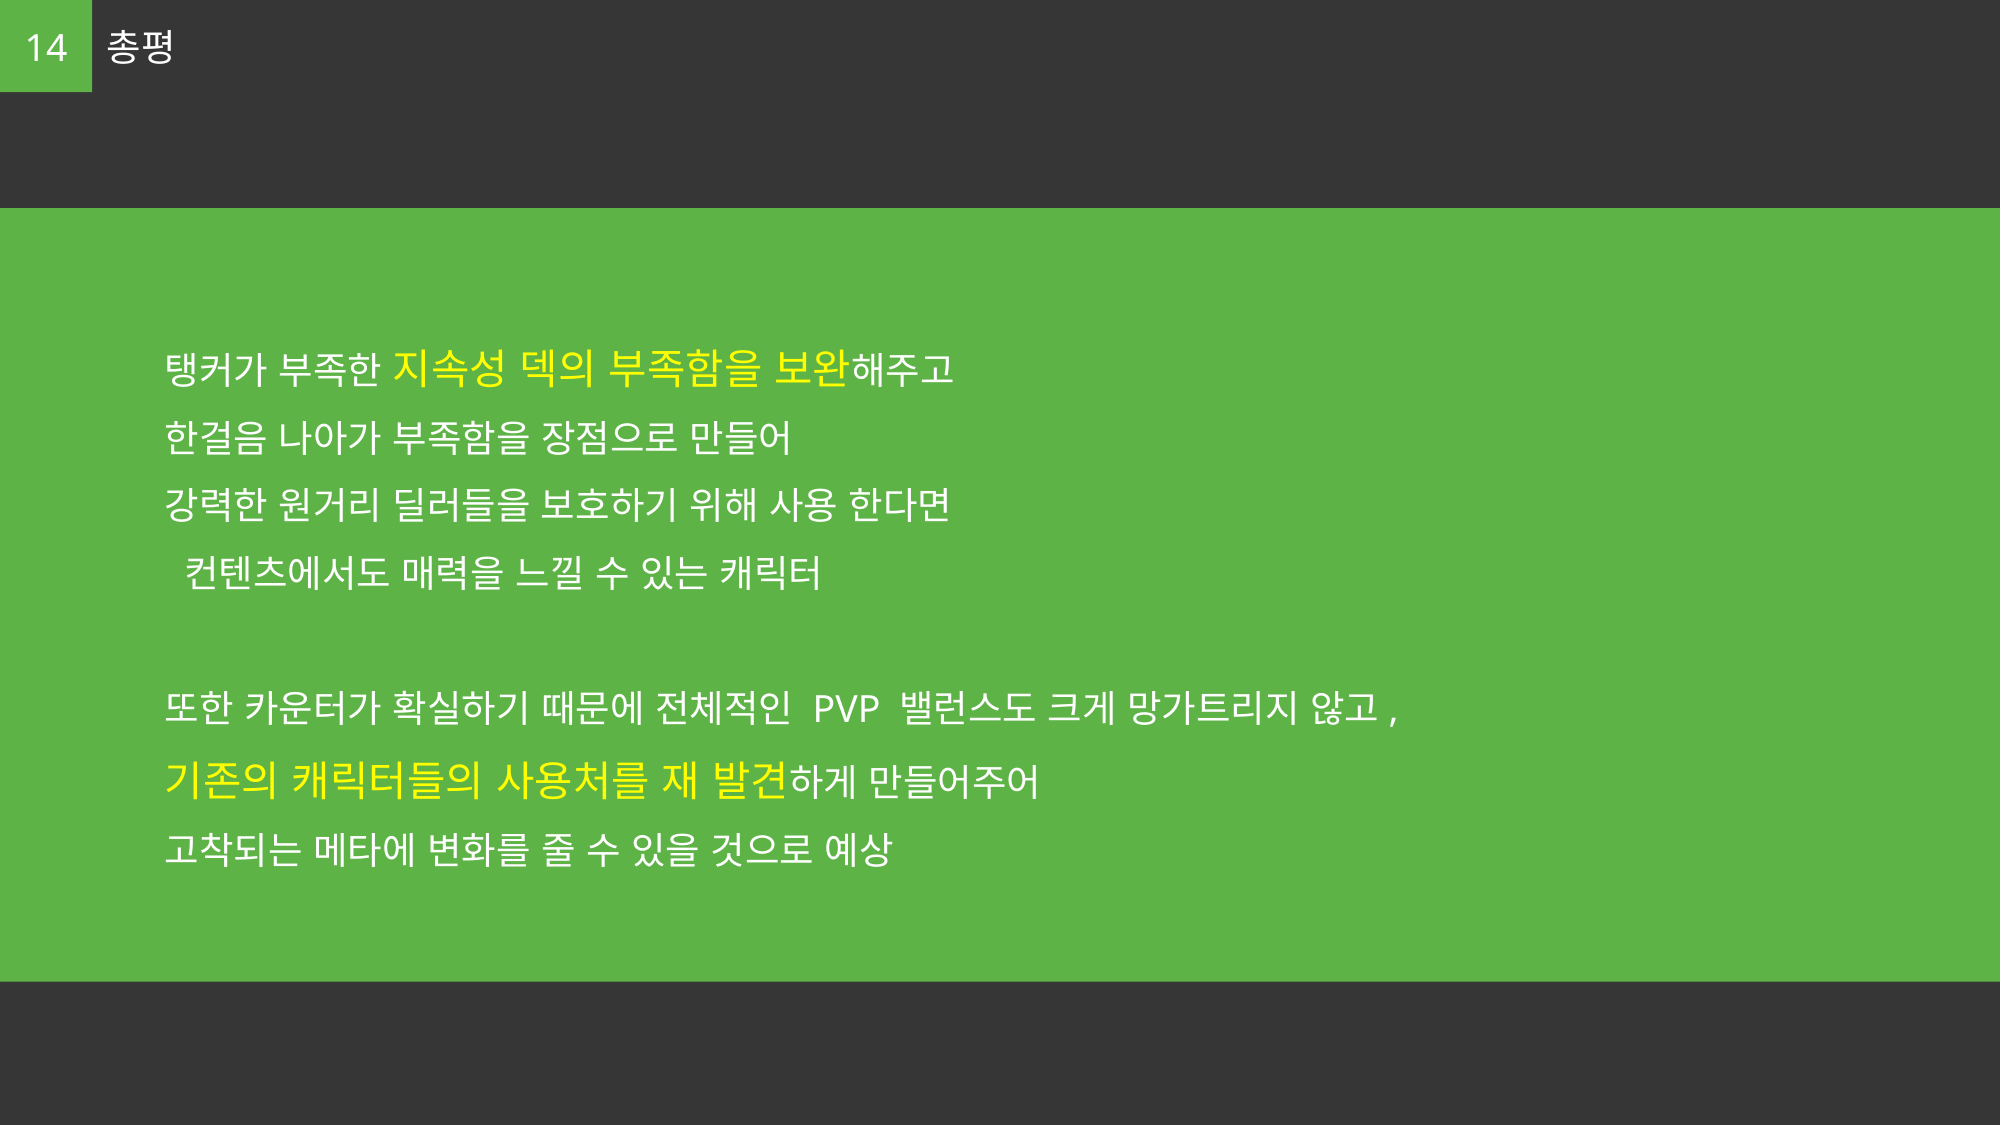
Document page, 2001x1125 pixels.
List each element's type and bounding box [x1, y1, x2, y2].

text_box [0, 207, 2000, 983]
text_box [0, 0, 604, 93]
